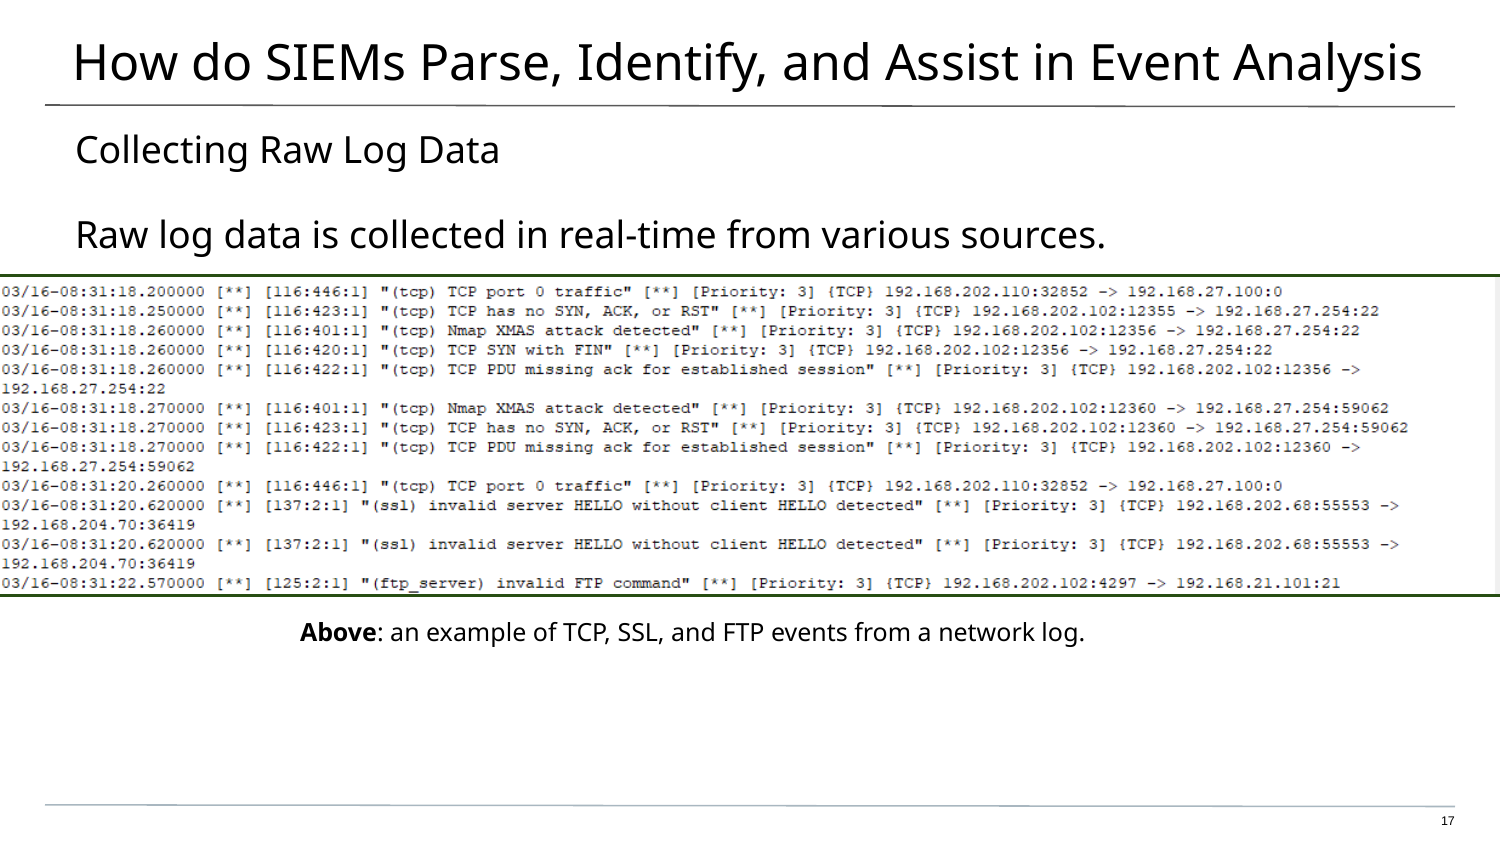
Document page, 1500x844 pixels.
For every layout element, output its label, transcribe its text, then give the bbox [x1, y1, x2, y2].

list Raw log data is collected in real-time from various sources. Above: an example of TCP, SSL, and FTP events from a network log. [0, 601, 1500, 805]
title How do SIEMs Parse, Identify, and Assist in Event Analysis [0, 0, 1500, 88]
list Raw log data is collected in real-time from various sources. Above: an example of TCP, SSL, and FTP events from a network log. [0, 210, 1500, 274]
subtitle Collecting Raw Log Data [0, 110, 1500, 171]
slide_number 17 [1412, 813, 1455, 831]
picture [0, 276, 1500, 595]
